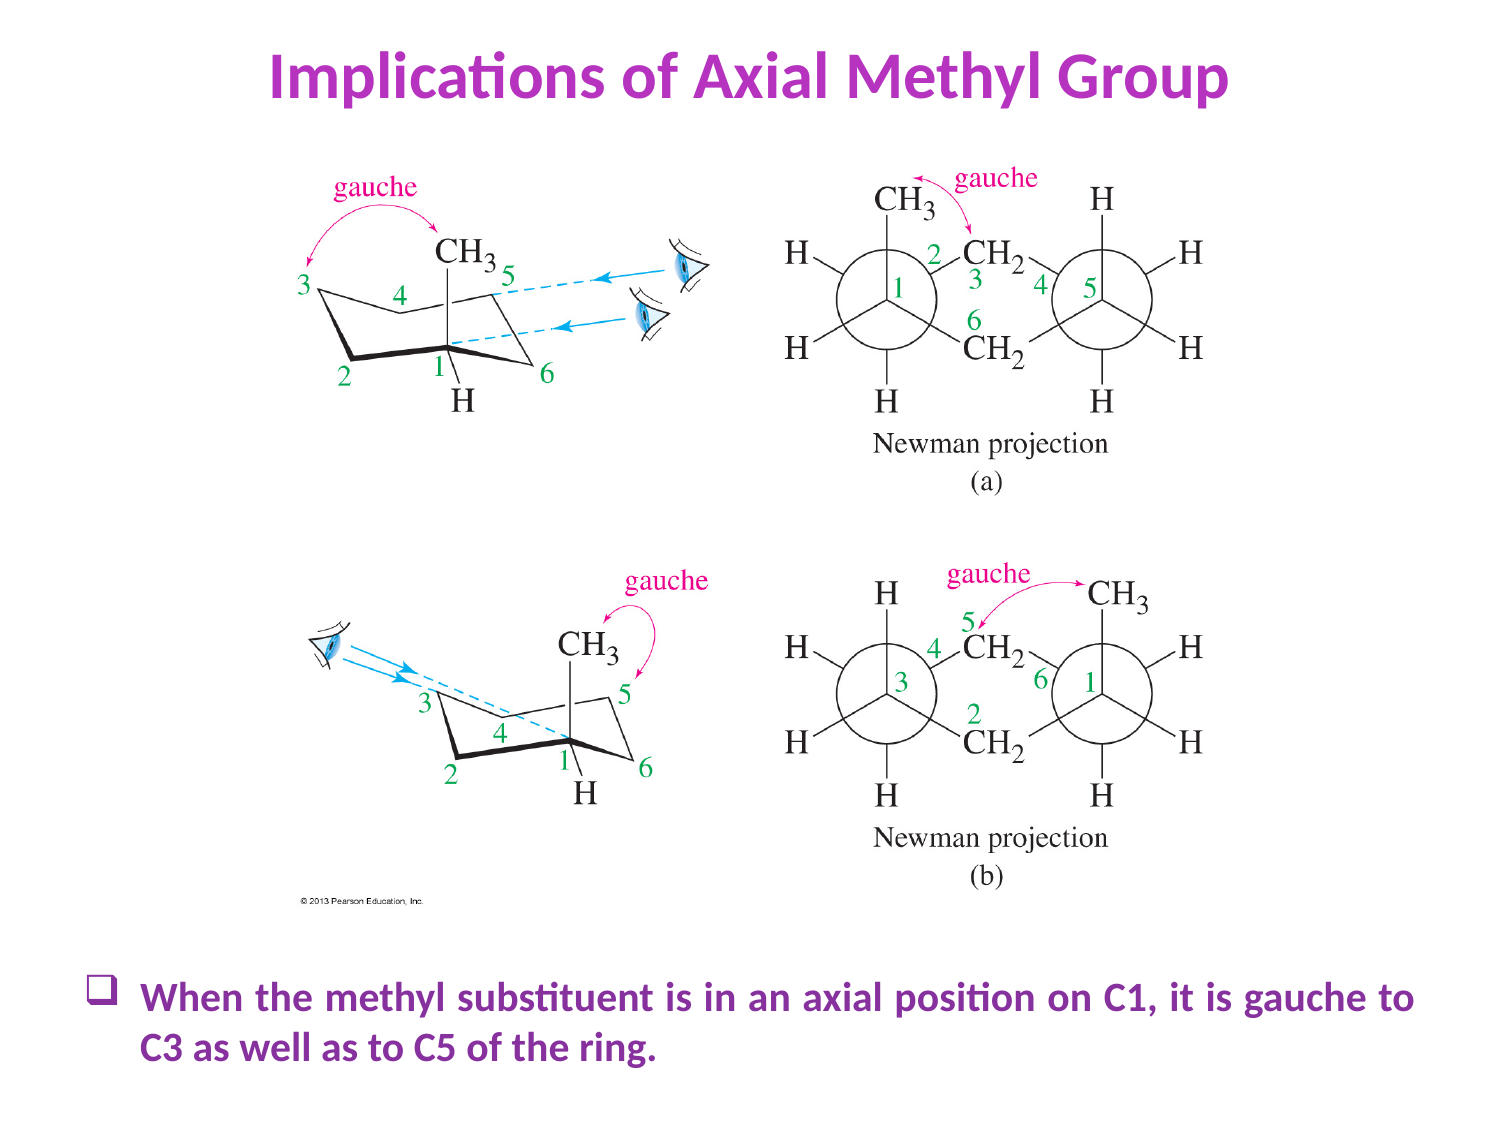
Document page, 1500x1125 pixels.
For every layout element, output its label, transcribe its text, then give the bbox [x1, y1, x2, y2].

text_box Implications of Axial Methyl Group [21, 24, 1479, 120]
picture [290, 159, 1210, 913]
text_box When the methyl substituent is in an axial position on C1, it is gauche to C3 as well as to C5 of the ring. [68, 962, 1432, 1088]
